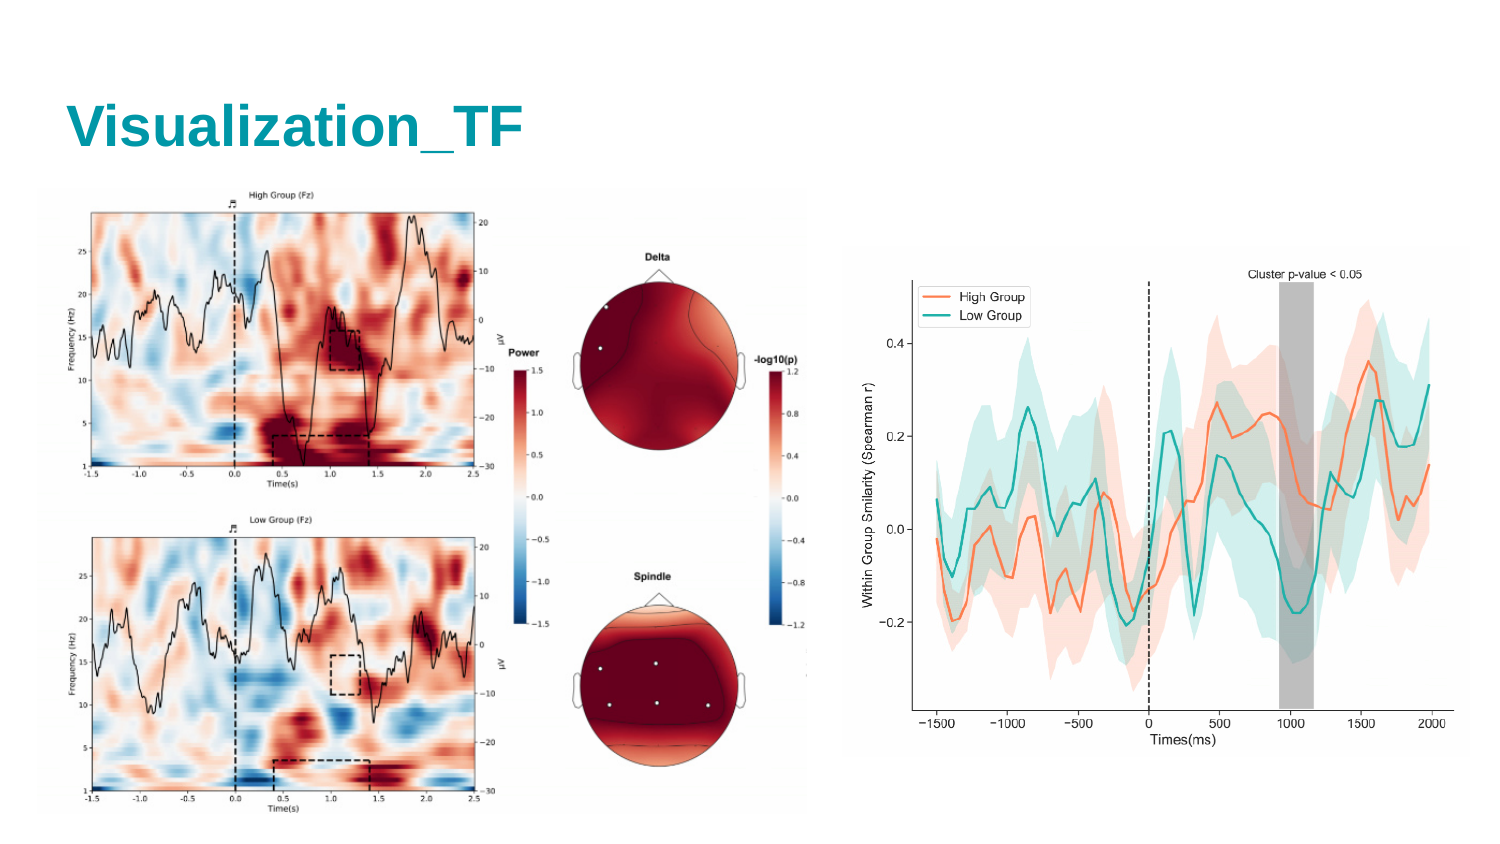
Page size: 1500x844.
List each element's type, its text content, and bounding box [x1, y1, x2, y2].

picture [37, 188, 807, 814]
picture [842, 245, 1470, 757]
title Visualization_TF [51, 72, 1449, 167]
